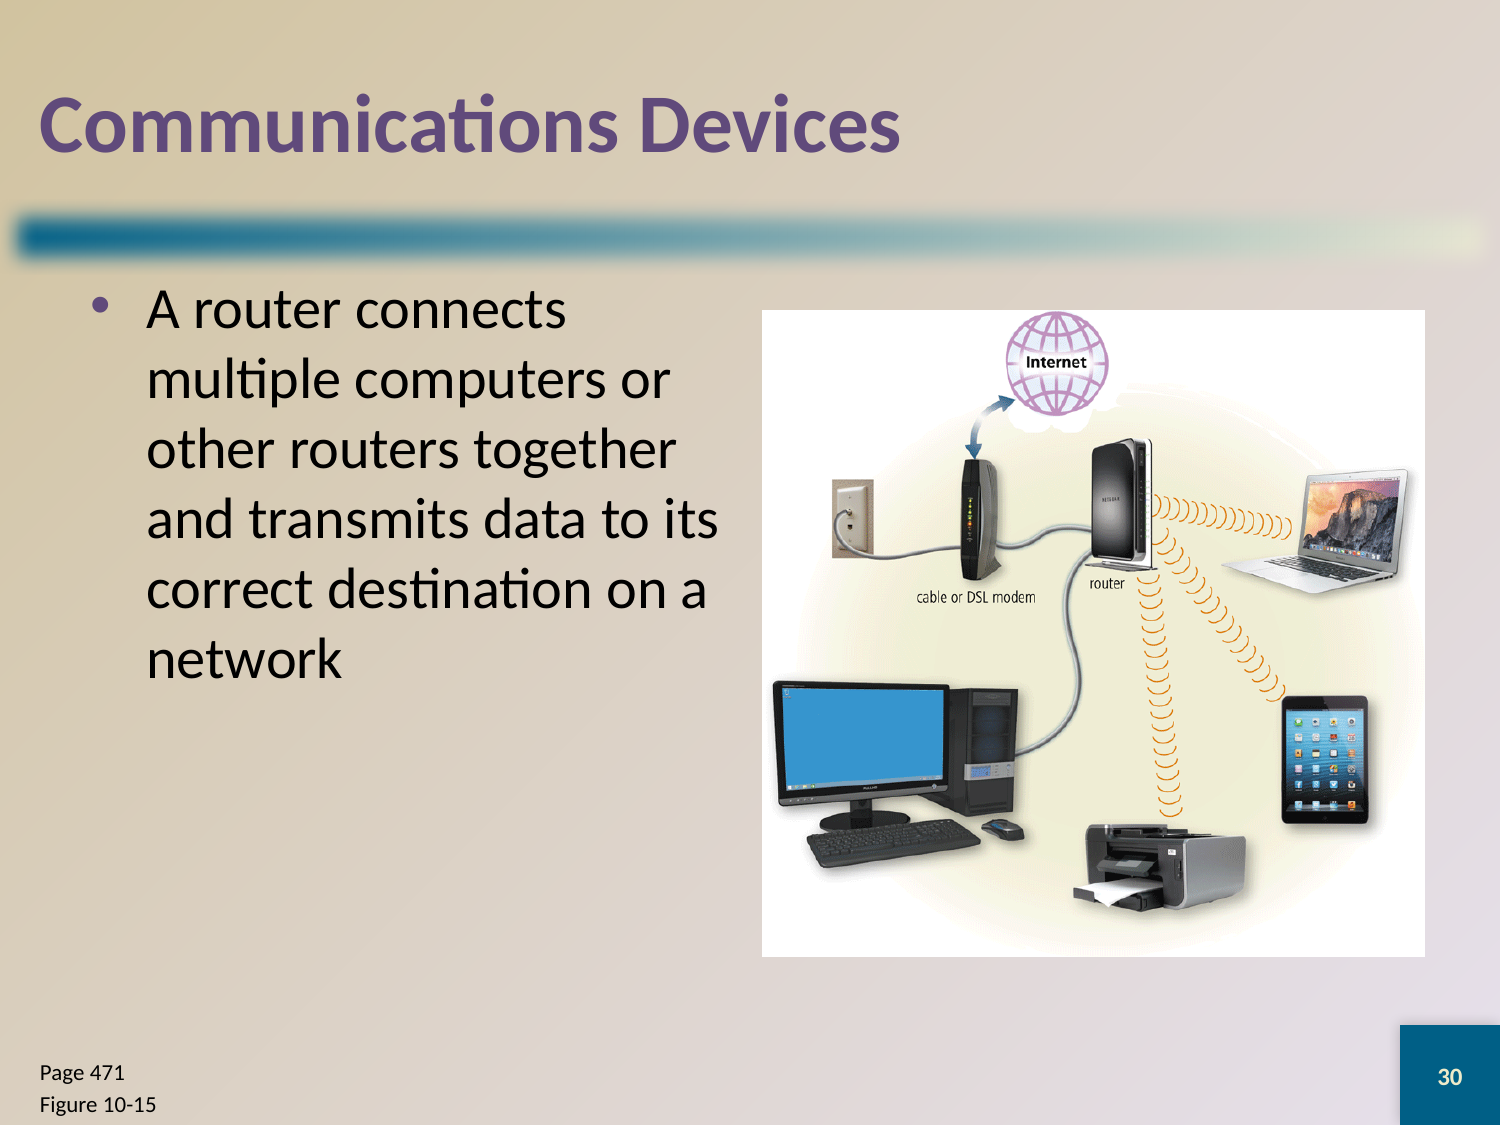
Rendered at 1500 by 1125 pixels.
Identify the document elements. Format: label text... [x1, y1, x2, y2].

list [762, 310, 1426, 958]
list A router connects multiple computers or other routers together and transmits data to its correct destination on a network [75, 262, 738, 1005]
list Page 471 Figure 10-15 [24, 1050, 300, 1125]
slide_number 30 [1400, 1025, 1500, 1125]
title Communications Devices [24, 24, 1475, 213]
